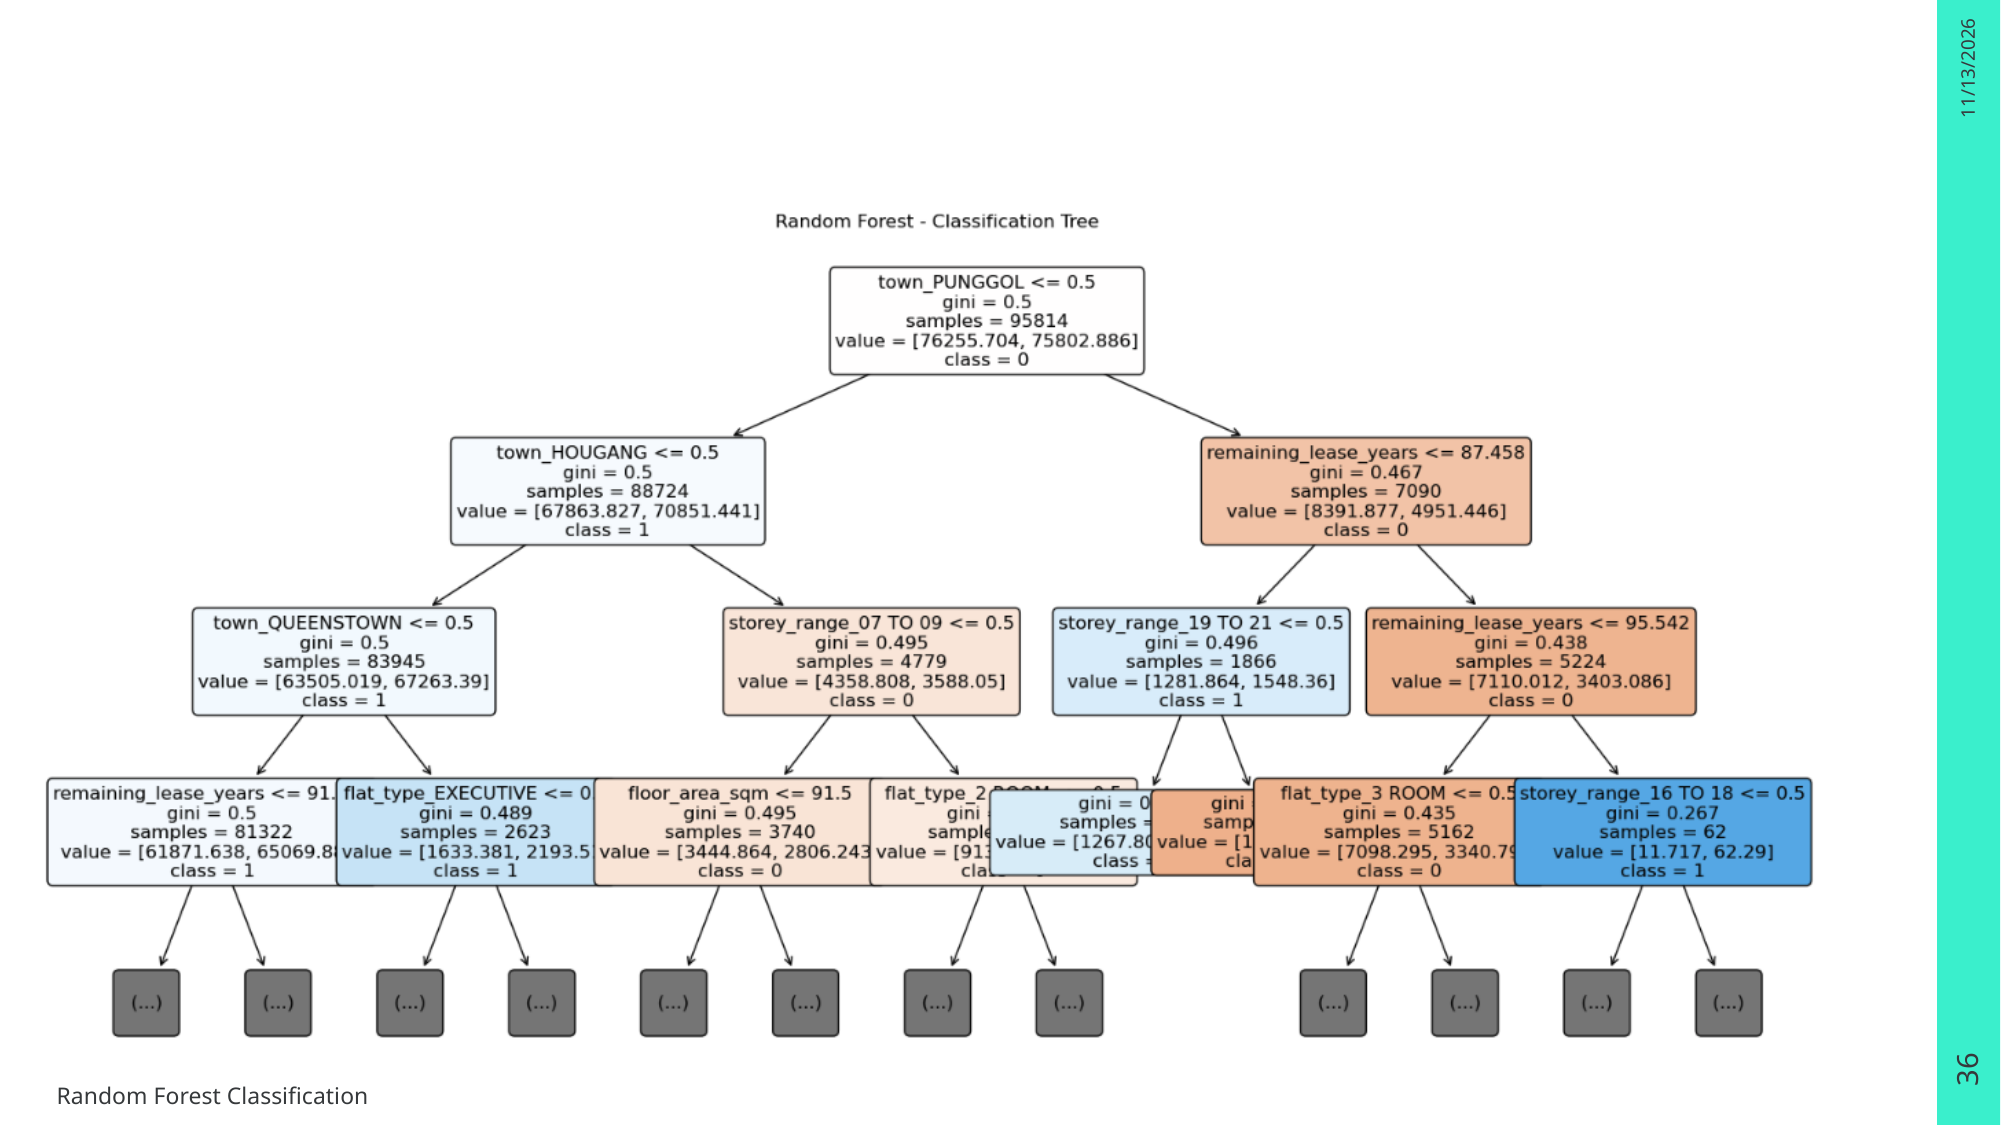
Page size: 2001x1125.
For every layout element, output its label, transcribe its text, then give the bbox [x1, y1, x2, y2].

slide_number 36 [1937, 1013, 2000, 1125]
picture [38, 201, 1821, 1076]
text_box Random Forest Classification [41, 1081, 941, 1112]
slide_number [1937, 0, 2000, 138]
